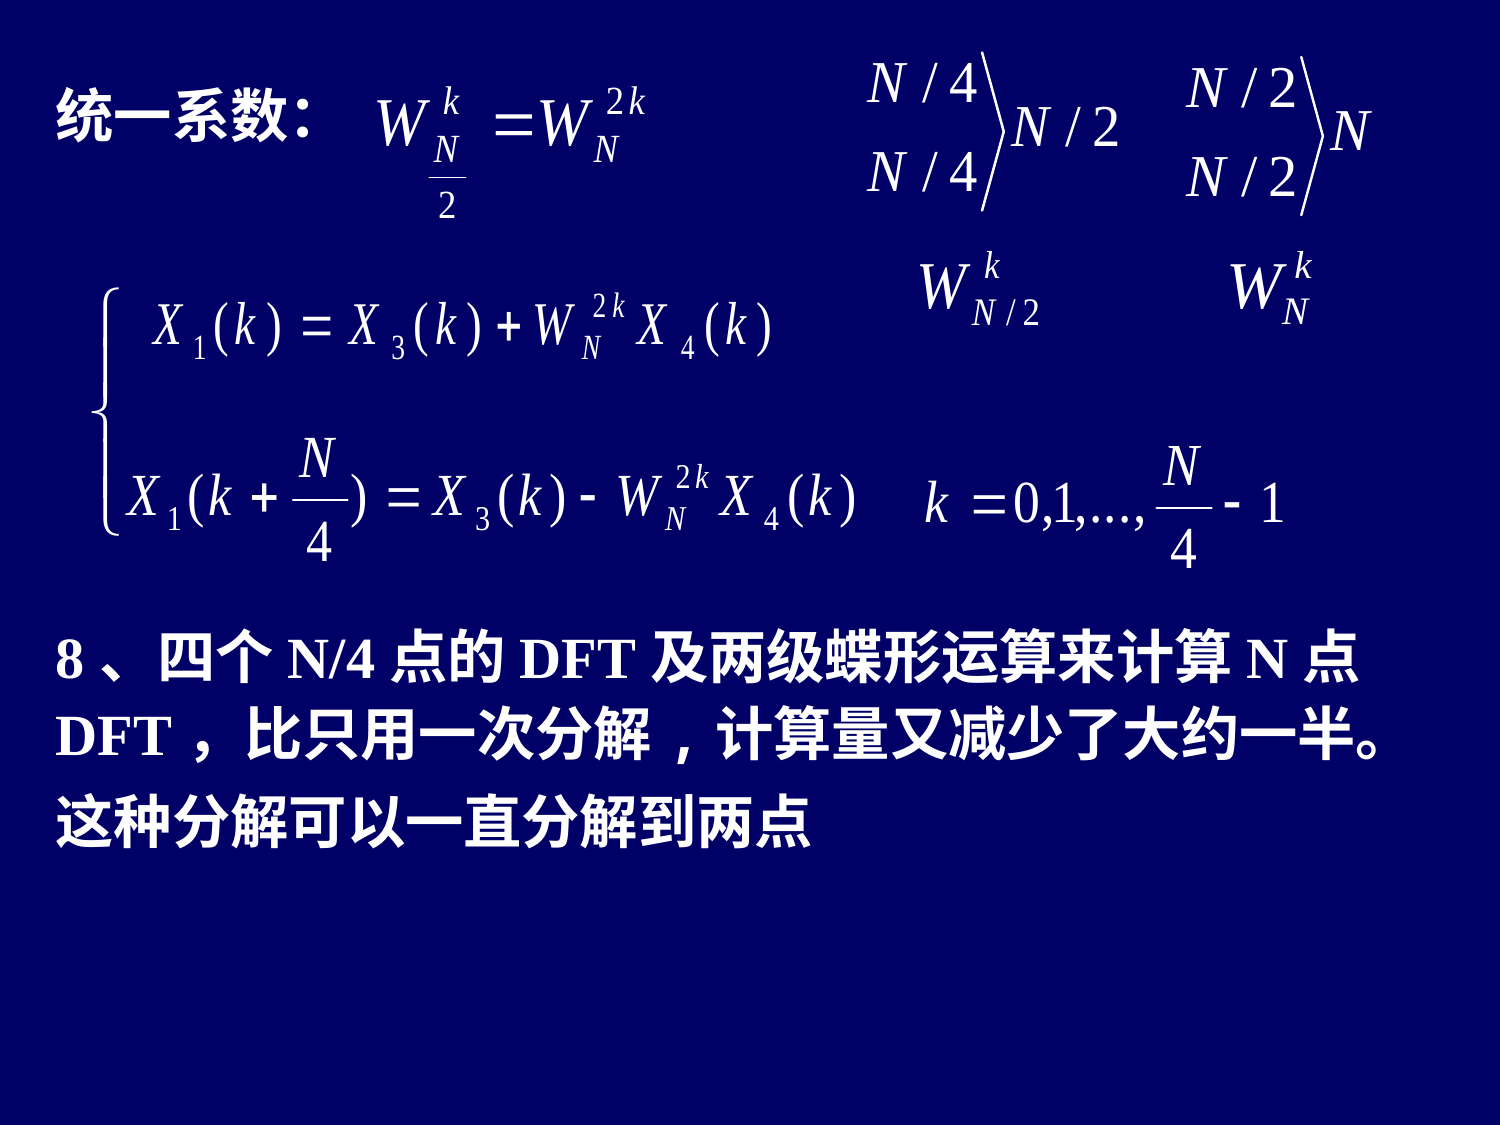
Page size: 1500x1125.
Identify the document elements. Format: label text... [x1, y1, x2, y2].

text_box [915, 428, 1289, 579]
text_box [150, 278, 781, 372]
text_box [114, 420, 867, 572]
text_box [912, 236, 1052, 338]
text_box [1175, 47, 1385, 222]
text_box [76, 274, 150, 547]
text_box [856, 42, 1129, 217]
text_box 8、四个N/4点的DFT及两级蝶形运算来计算N点DFT，比只用一次分解,计算量又减少了大约一半。 这种分解可以一直分解到两点 [41, 605, 1436, 863]
text_box 统一系数： [41, 71, 369, 157]
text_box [1222, 236, 1324, 338]
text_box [369, 71, 660, 227]
